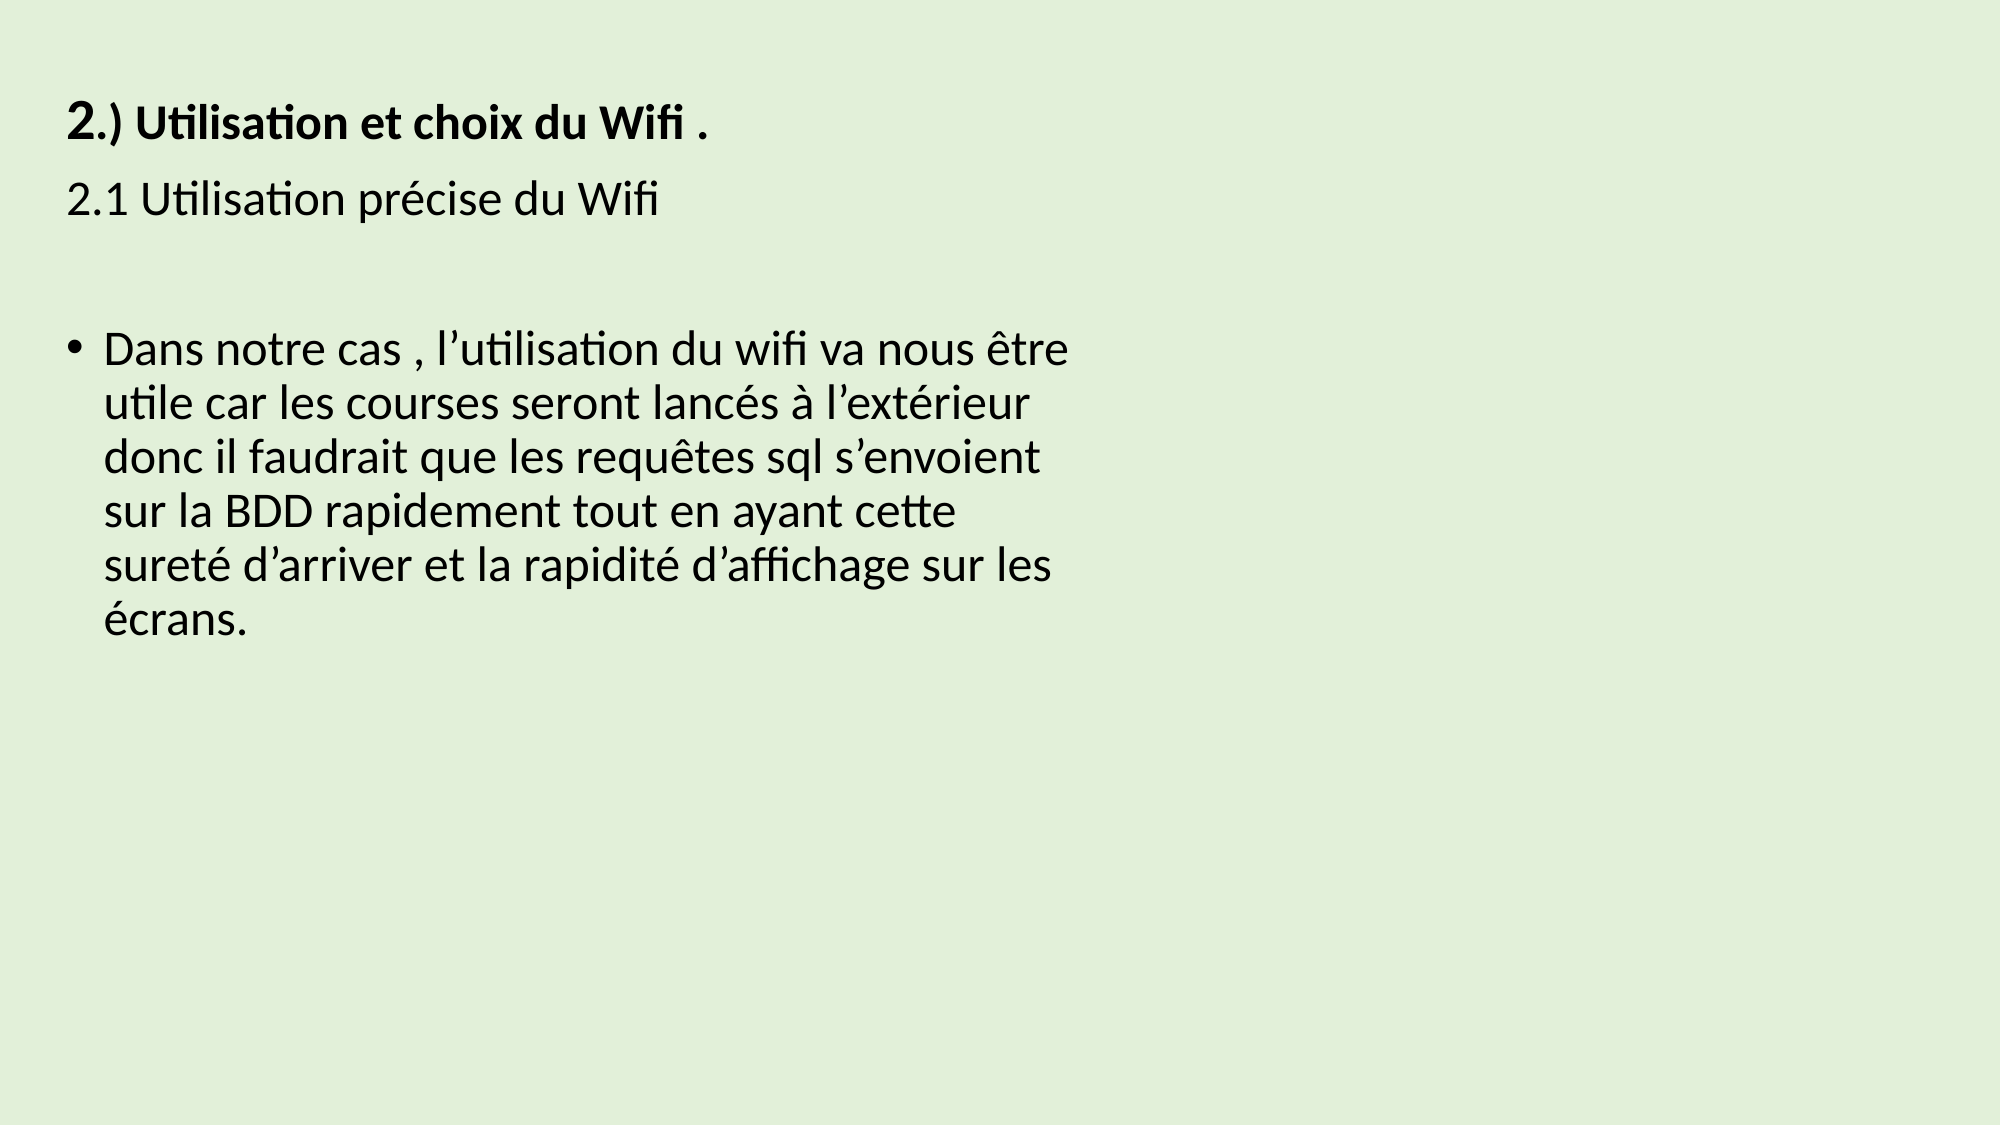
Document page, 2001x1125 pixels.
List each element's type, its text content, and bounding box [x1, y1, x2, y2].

list 2.) Utilisation et choix du Wifi . 2.1 Utilisation précise du Wifi Dans notre cas , l’utilisation du wifi va nous être utile car les courses seront lancés à l’extérieur donc il faudrait que les requêtes sql s’envoient sur la BDD rapidement tout en ayant cette sureté d’arriver et la rapidité d’affichage sur les écrans. [51, 81, 1096, 1125]
